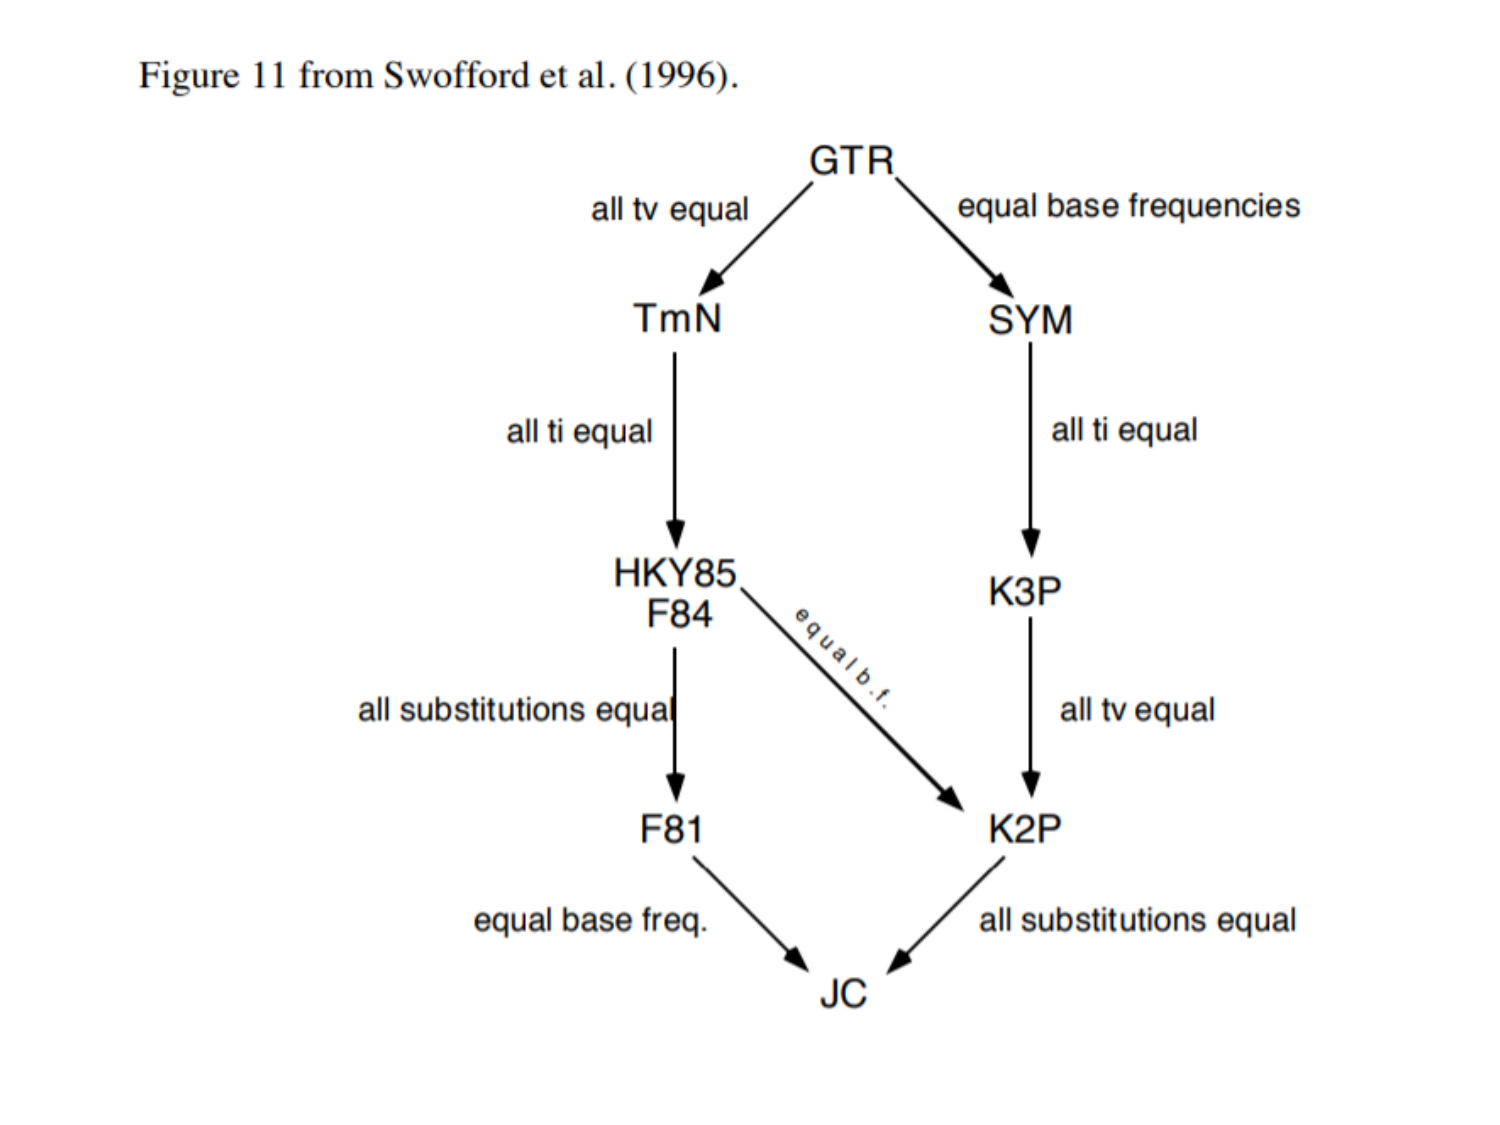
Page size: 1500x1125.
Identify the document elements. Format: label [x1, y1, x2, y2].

list [121, 47, 1439, 1044]
